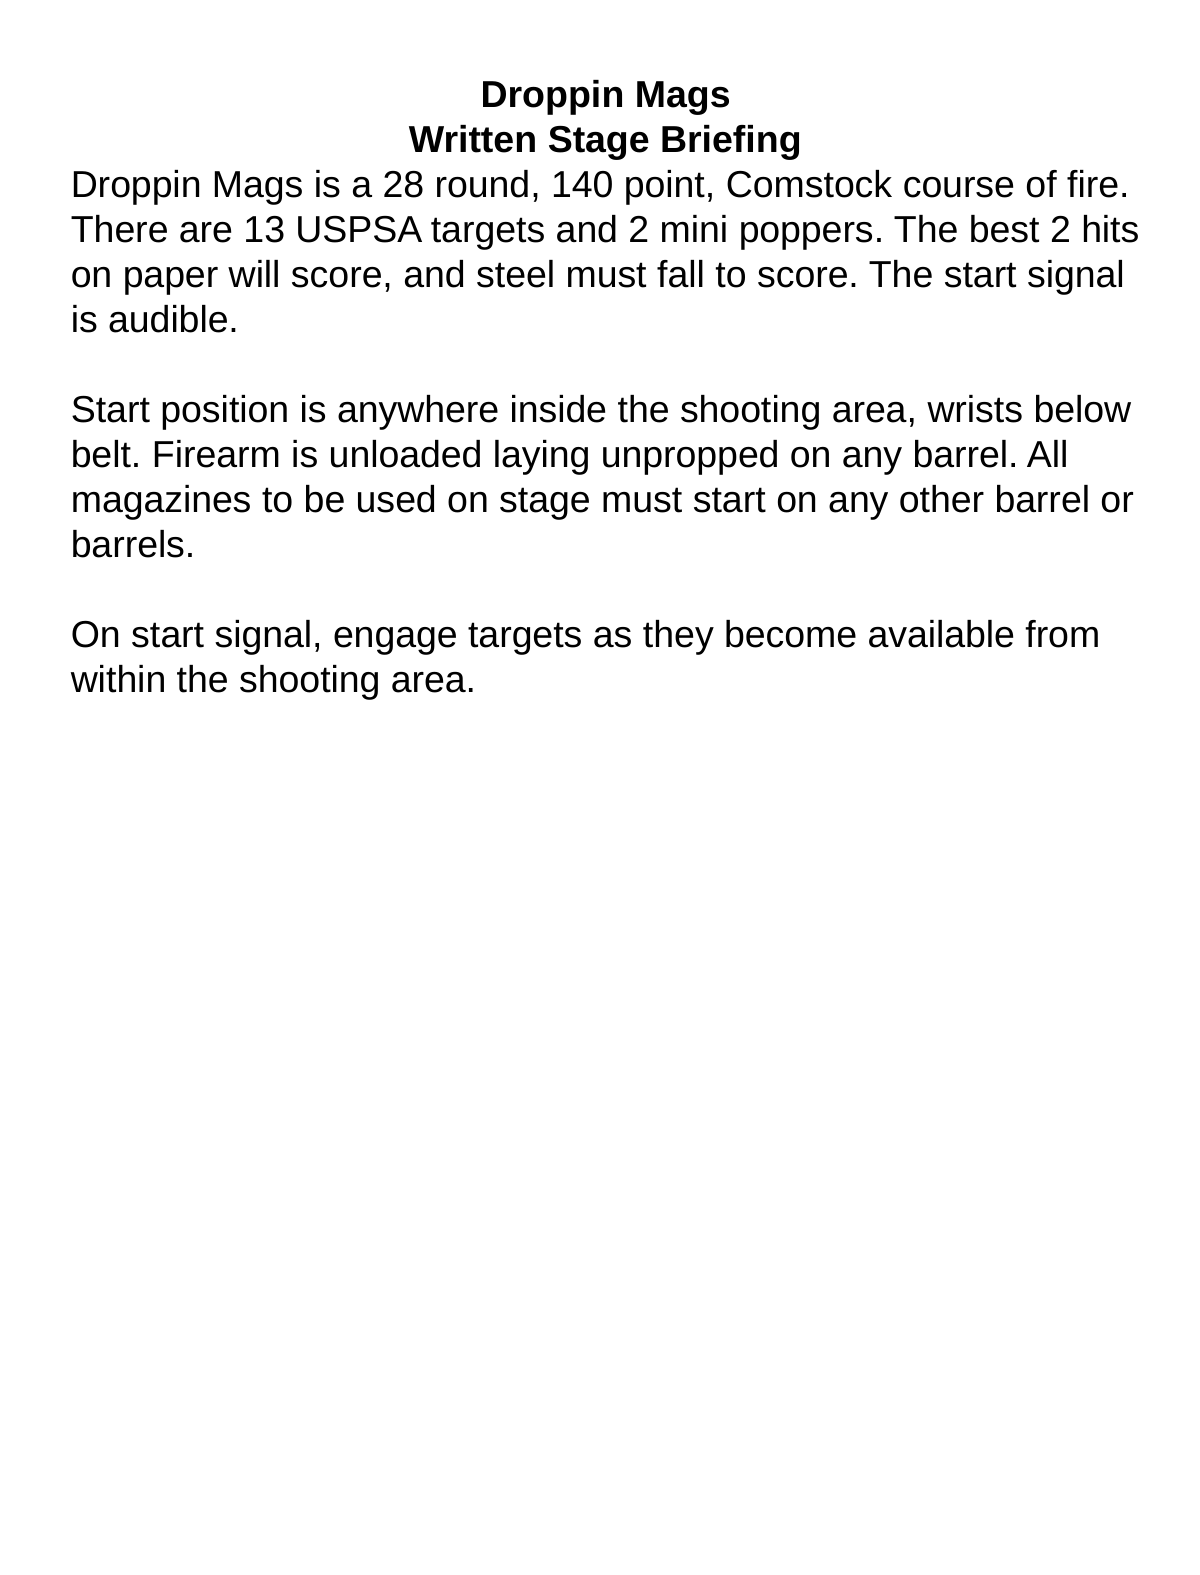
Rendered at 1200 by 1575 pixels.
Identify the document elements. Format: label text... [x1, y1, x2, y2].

text_box Droppin Mags Written Stage Briefing Droppin Mags is a 28 round, 140 point, Comstock course of fire. There are 13 USPSA targets and 2 mini poppers. The best 2 hits on paper will score, and steel must fall to score. The start signal is audible. Start position is anywhere inside the shooting area, wrists below belt. Firearm is unloaded laying unpropped on any barrel. All magazines to be used on stage must start on any other barrel or barrels. On start signal, engage targets as they become available from within the shooting area. [56, 63, 1156, 708]
